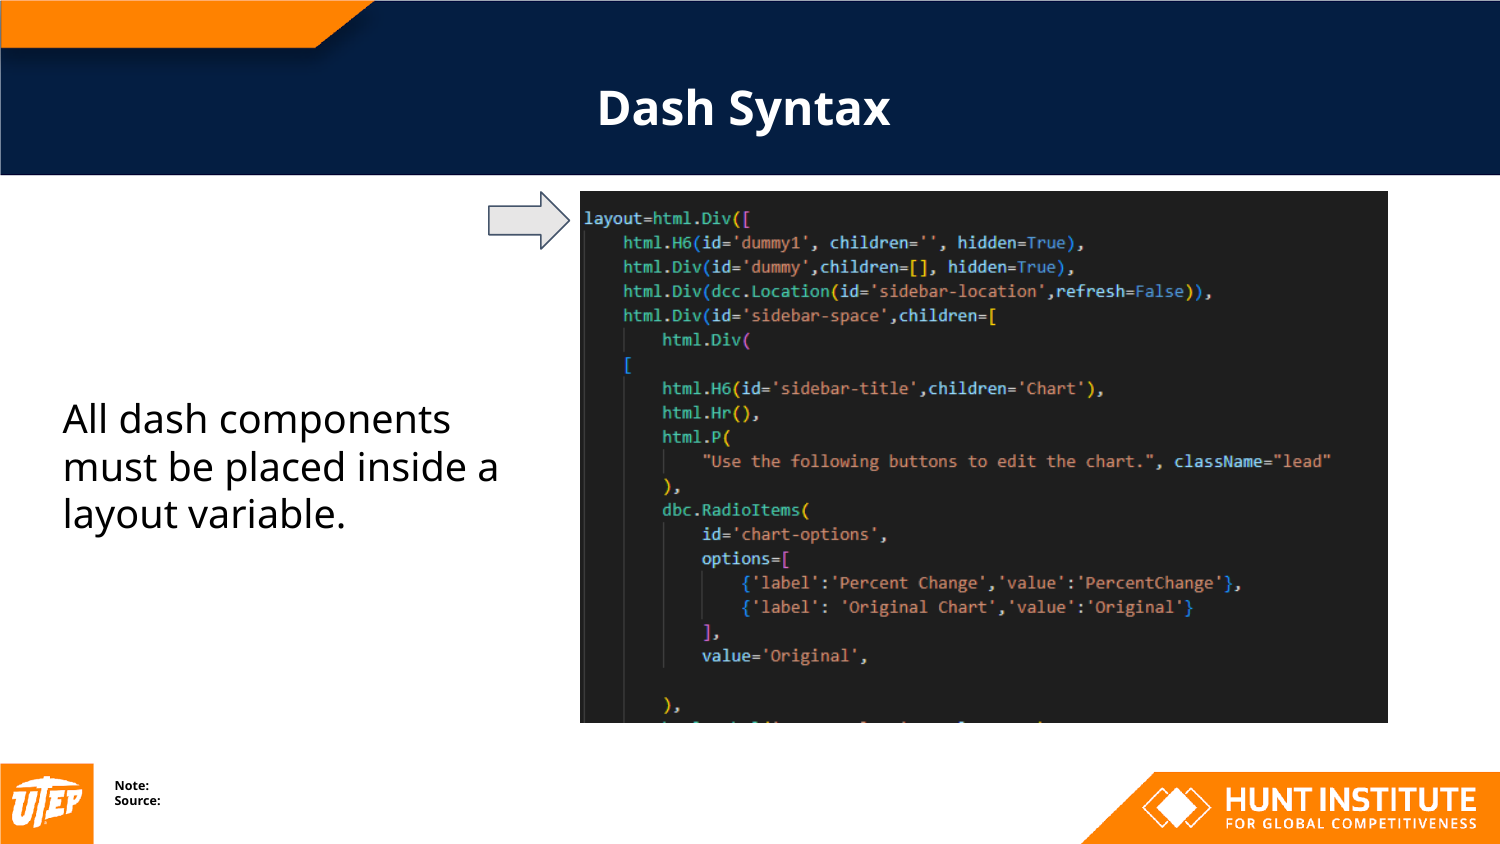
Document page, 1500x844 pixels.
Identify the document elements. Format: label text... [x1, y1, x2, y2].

text_box Note: Source: [103, 772, 1044, 844]
text_box [488, 191, 570, 250]
text_box All dash components must be placed inside a layout variable. [47, 379, 551, 552]
picture [0, 0, 1500, 844]
title Dash Syntax [68, 28, 1432, 192]
